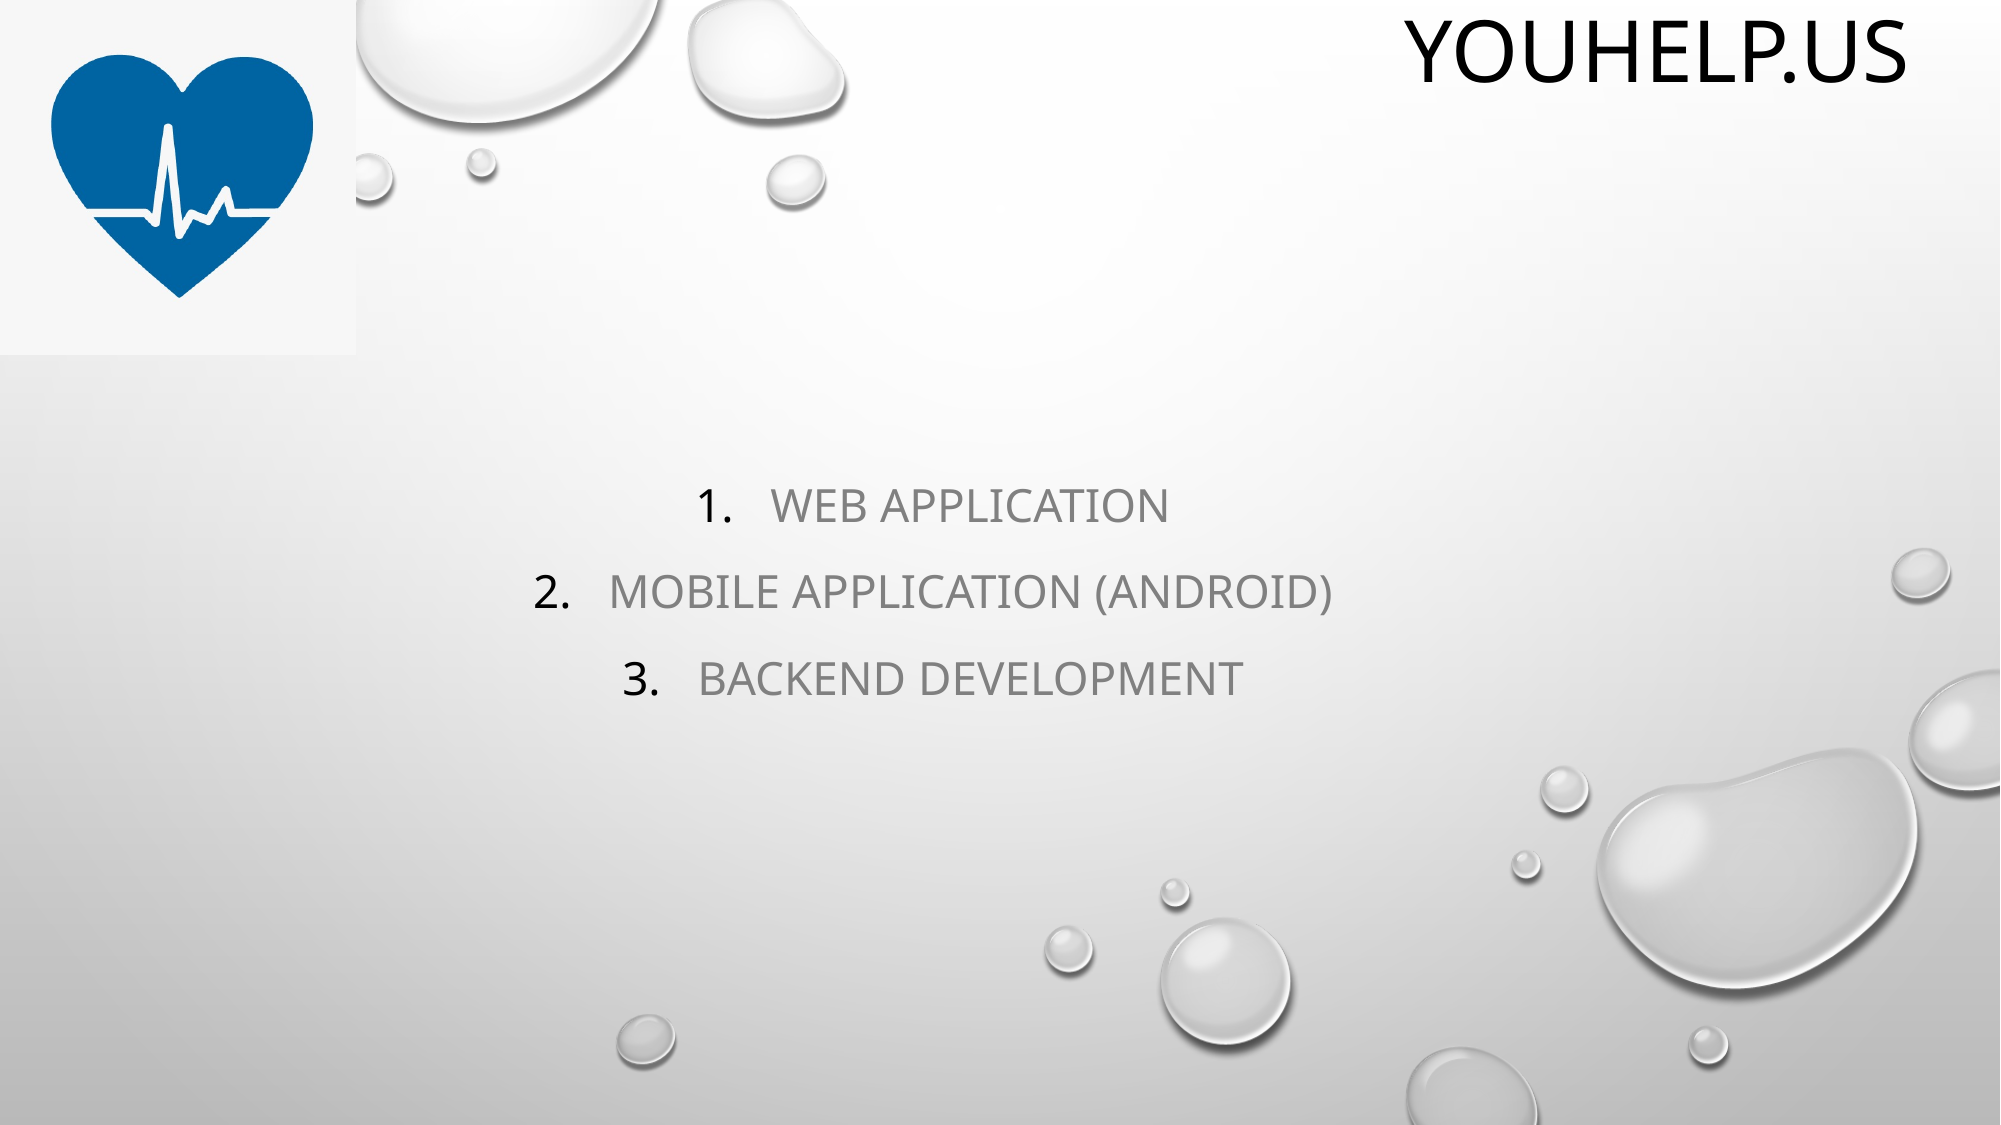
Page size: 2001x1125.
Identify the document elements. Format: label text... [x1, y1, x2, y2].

title YouHELP.US [1315, 0, 2000, 109]
subtitle Web application Mobile application (android) Backend development [227, 457, 1639, 858]
picture [0, 0, 2000, 1125]
